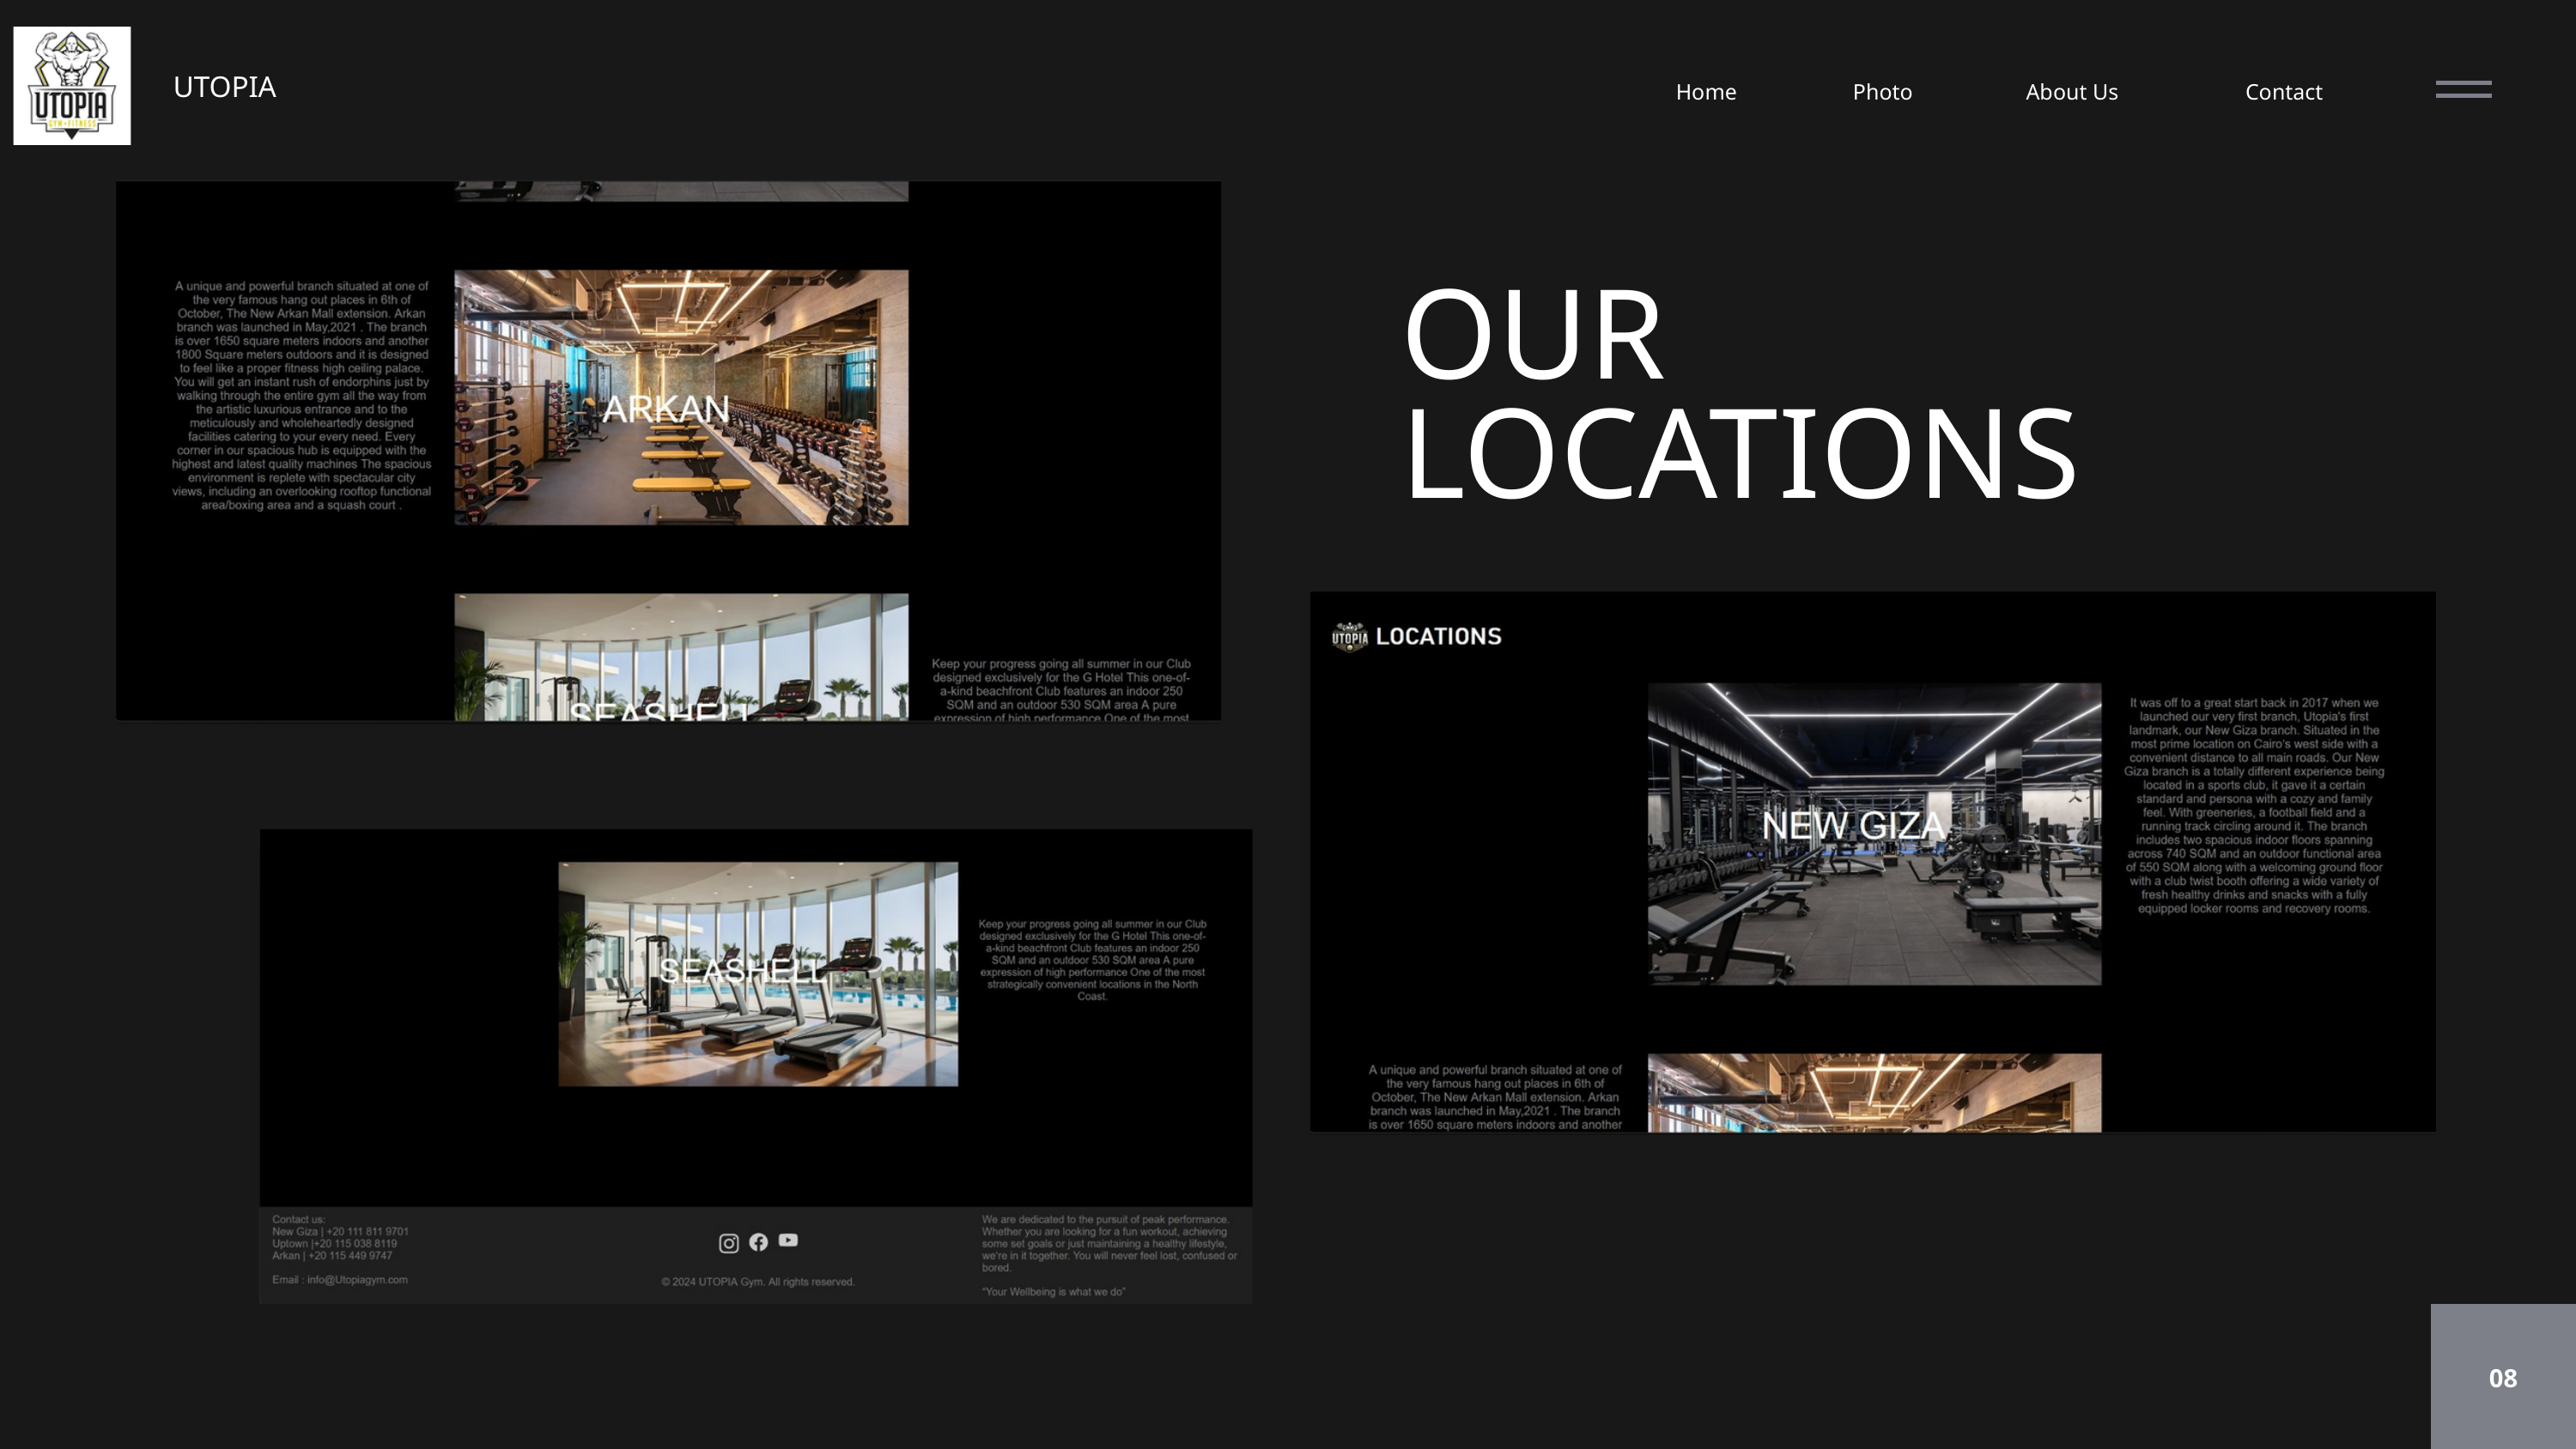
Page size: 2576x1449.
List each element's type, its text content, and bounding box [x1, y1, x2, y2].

text_box Home [1675, 74, 1790, 105]
text_box OUR LOCATIONS [1400, 284, 2228, 524]
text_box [2435, 93, 2493, 99]
text_box Photo [1852, 74, 1957, 105]
text_box [258, 829, 1253, 1304]
text_box [1310, 591, 2436, 1135]
text_box Contact [2245, 74, 2384, 105]
text_box [116, 180, 1222, 724]
text_box [13, 27, 131, 145]
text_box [2435, 80, 2493, 85]
text_box About Us [2026, 74, 2176, 105]
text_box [2430, 1303, 2576, 1449]
text_box UTOPIA [173, 63, 345, 104]
